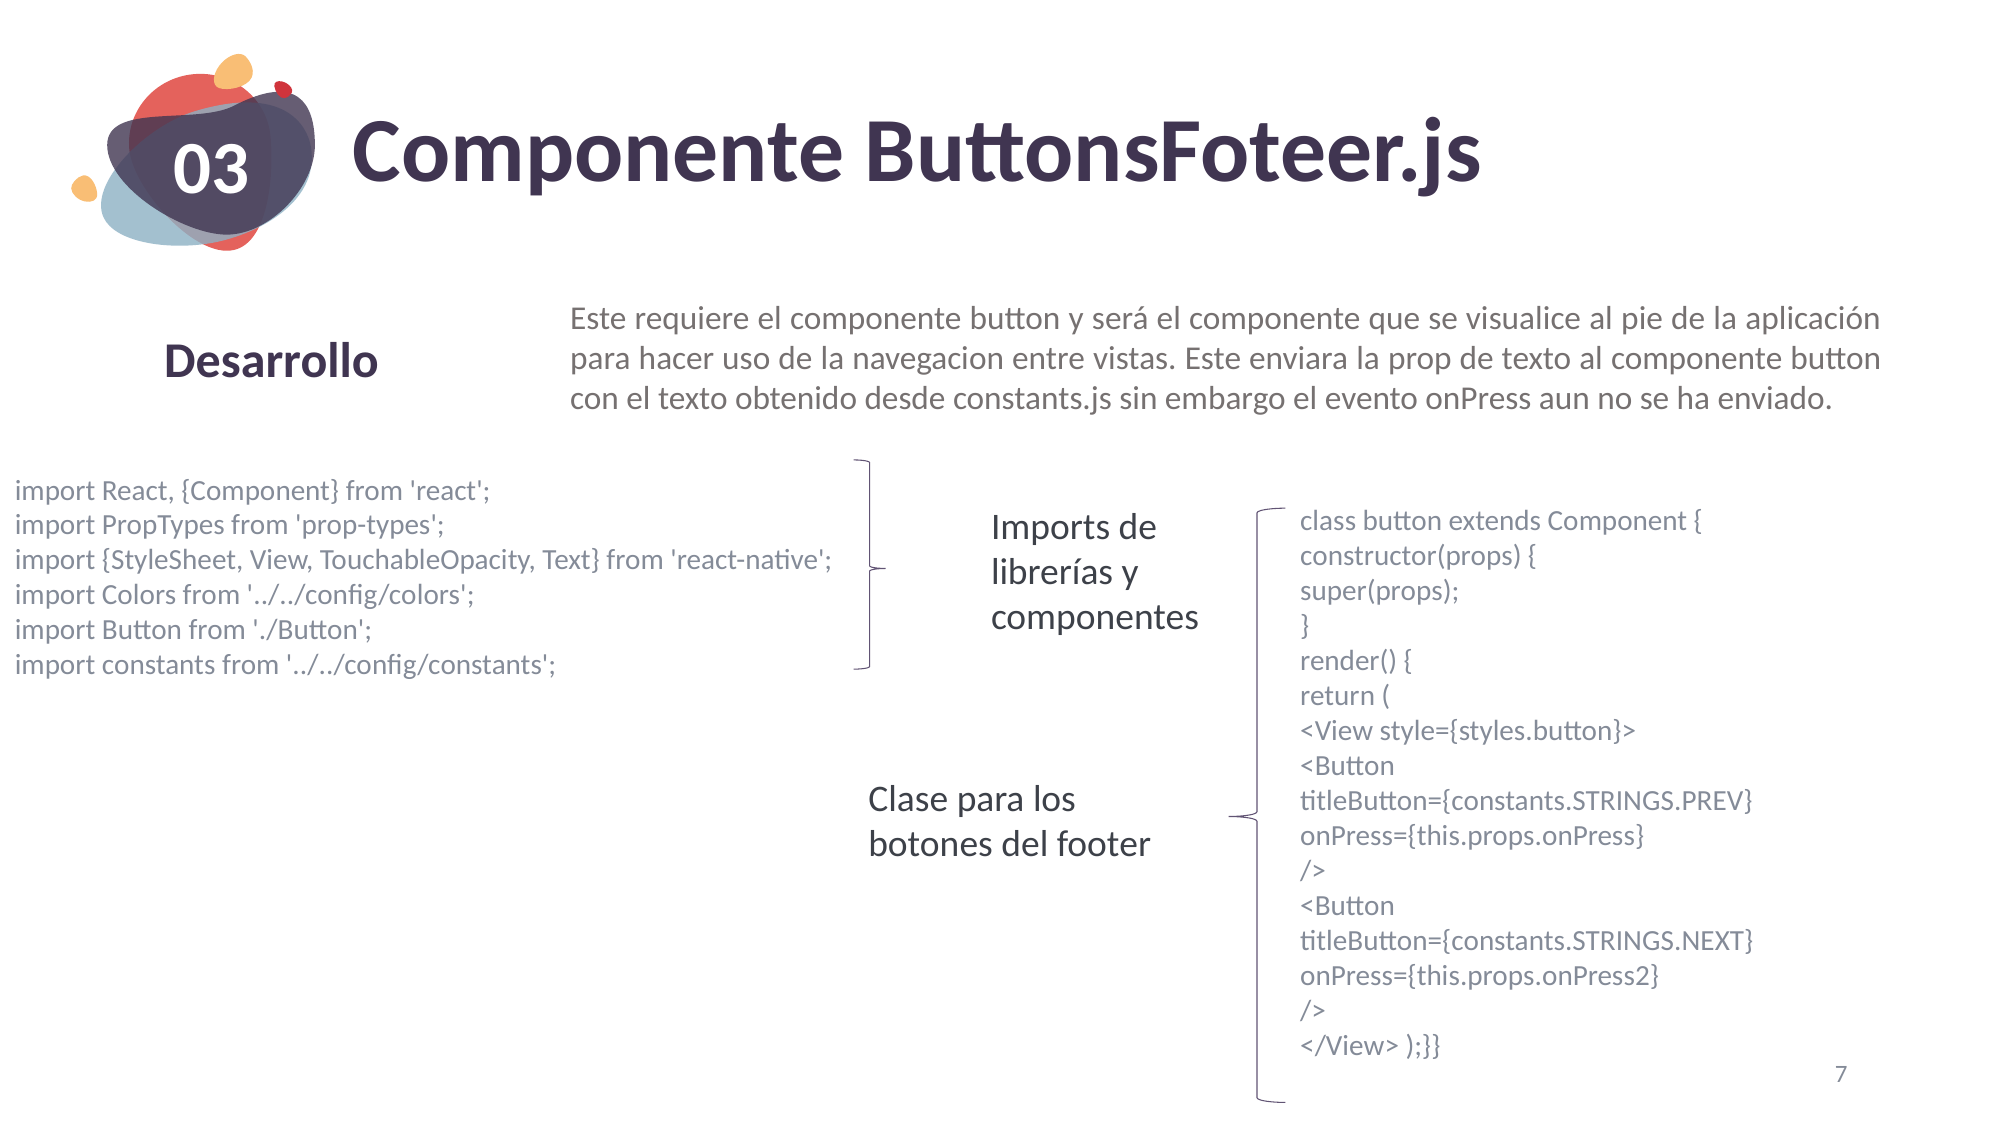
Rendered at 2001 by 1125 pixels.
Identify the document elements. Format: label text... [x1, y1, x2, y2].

text_box class button extends Component { constructor(props) { super(props); } render() { return ( <View style={styles.button}> <Button titleButton={constants.STRINGS.PREV} onPress={this.props.onPress} /> <Button titleButton={constants.STRINGS.NEXT} onPress={this.props.onPress2} /> </View> );}} [1285, 494, 2000, 1069]
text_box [86, 296, 639, 464]
text_box import React, {Component} from 'react'; import PropTypes from 'prop-types'; import {StyleSheet, View, TouchableOpacity, Text} from 'react-native'; import Colors from '../../config/colors'; import Button from './Button'; import constants from '../../config/constants'; [0, 463, 1000, 688]
text_box Imports de librerías y componentes [976, 494, 1223, 644]
text_box Clase para los botones del footer [853, 766, 1208, 872]
slide_number 7 [1412, 1069, 1863, 1103]
text_box [1228, 507, 1286, 1103]
text_box Este requiere el componente button y será el componente que se visualice al pie de la aplicación para hacer uso de la navegacion entre vistas. Este enviara la prop de texto al componente button con el texto obtenido desde constants.js sin embargo el evento onPress aun no se ha enviado. [555, 288, 1898, 424]
title Componente ButtonsFoteer.js [337, 58, 1519, 245]
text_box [71, 53, 315, 251]
text_box [853, 459, 886, 670]
